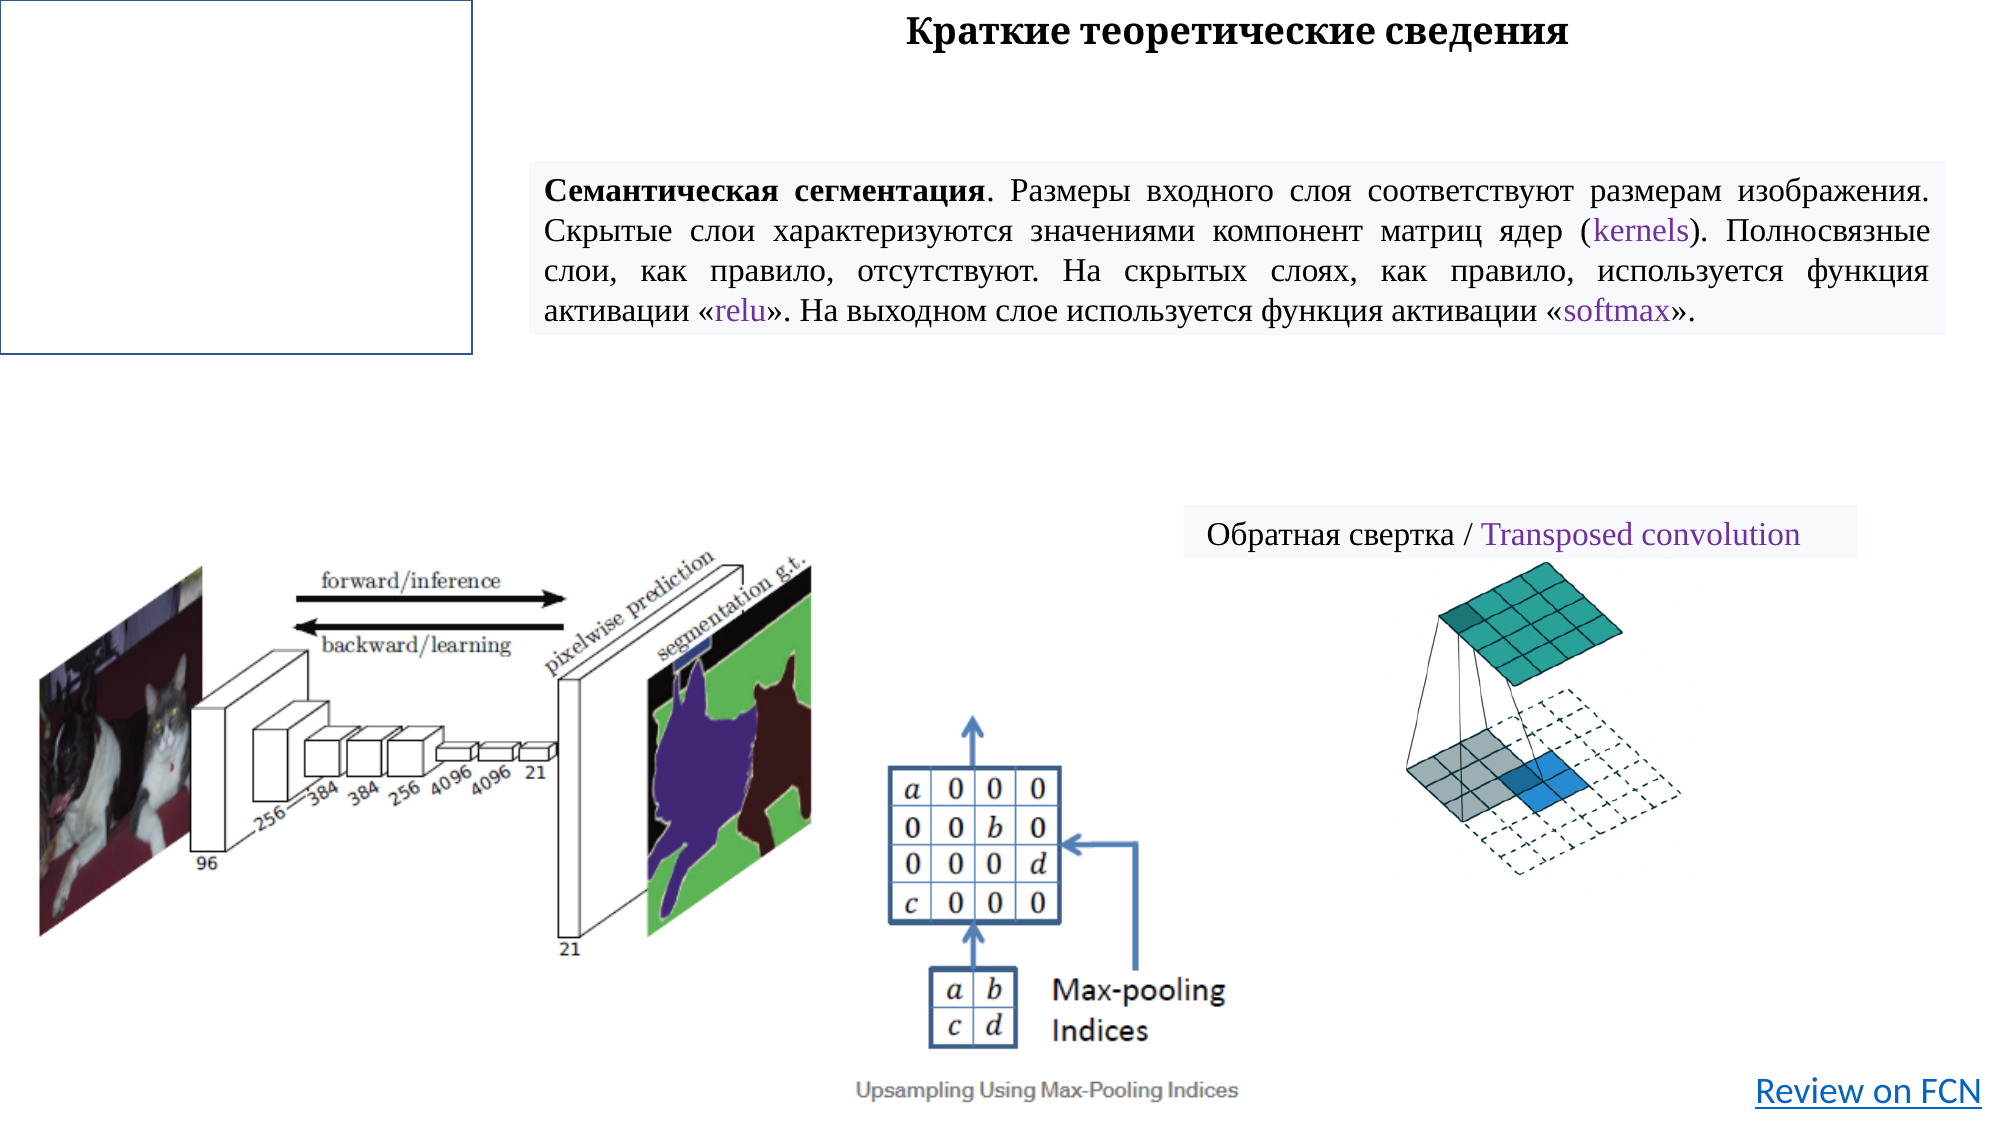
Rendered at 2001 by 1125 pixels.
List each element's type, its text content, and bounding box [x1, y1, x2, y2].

picture [1386, 542, 1700, 894]
picture [849, 705, 1247, 1107]
text_box Семантическая сегментация. Размеры входного слоя соответствуют размерам изображения. Скрытые слои характеризуются значениями компонент матриц ядер (kernels). Полносвязные слои, как правило, отсутствуют. На скрытых слоях, как правило, используется функция активации «relu». На выходном слое используется функция активации «softmax». [529, 160, 1946, 336]
text_box Review on FCN [1740, 1058, 2000, 1119]
text_box Обратная свертка / Transposed convolution [1183, 504, 1858, 560]
text_box Краткие теоретические сведения [475, 0, 2000, 60]
picture [21, 546, 827, 962]
